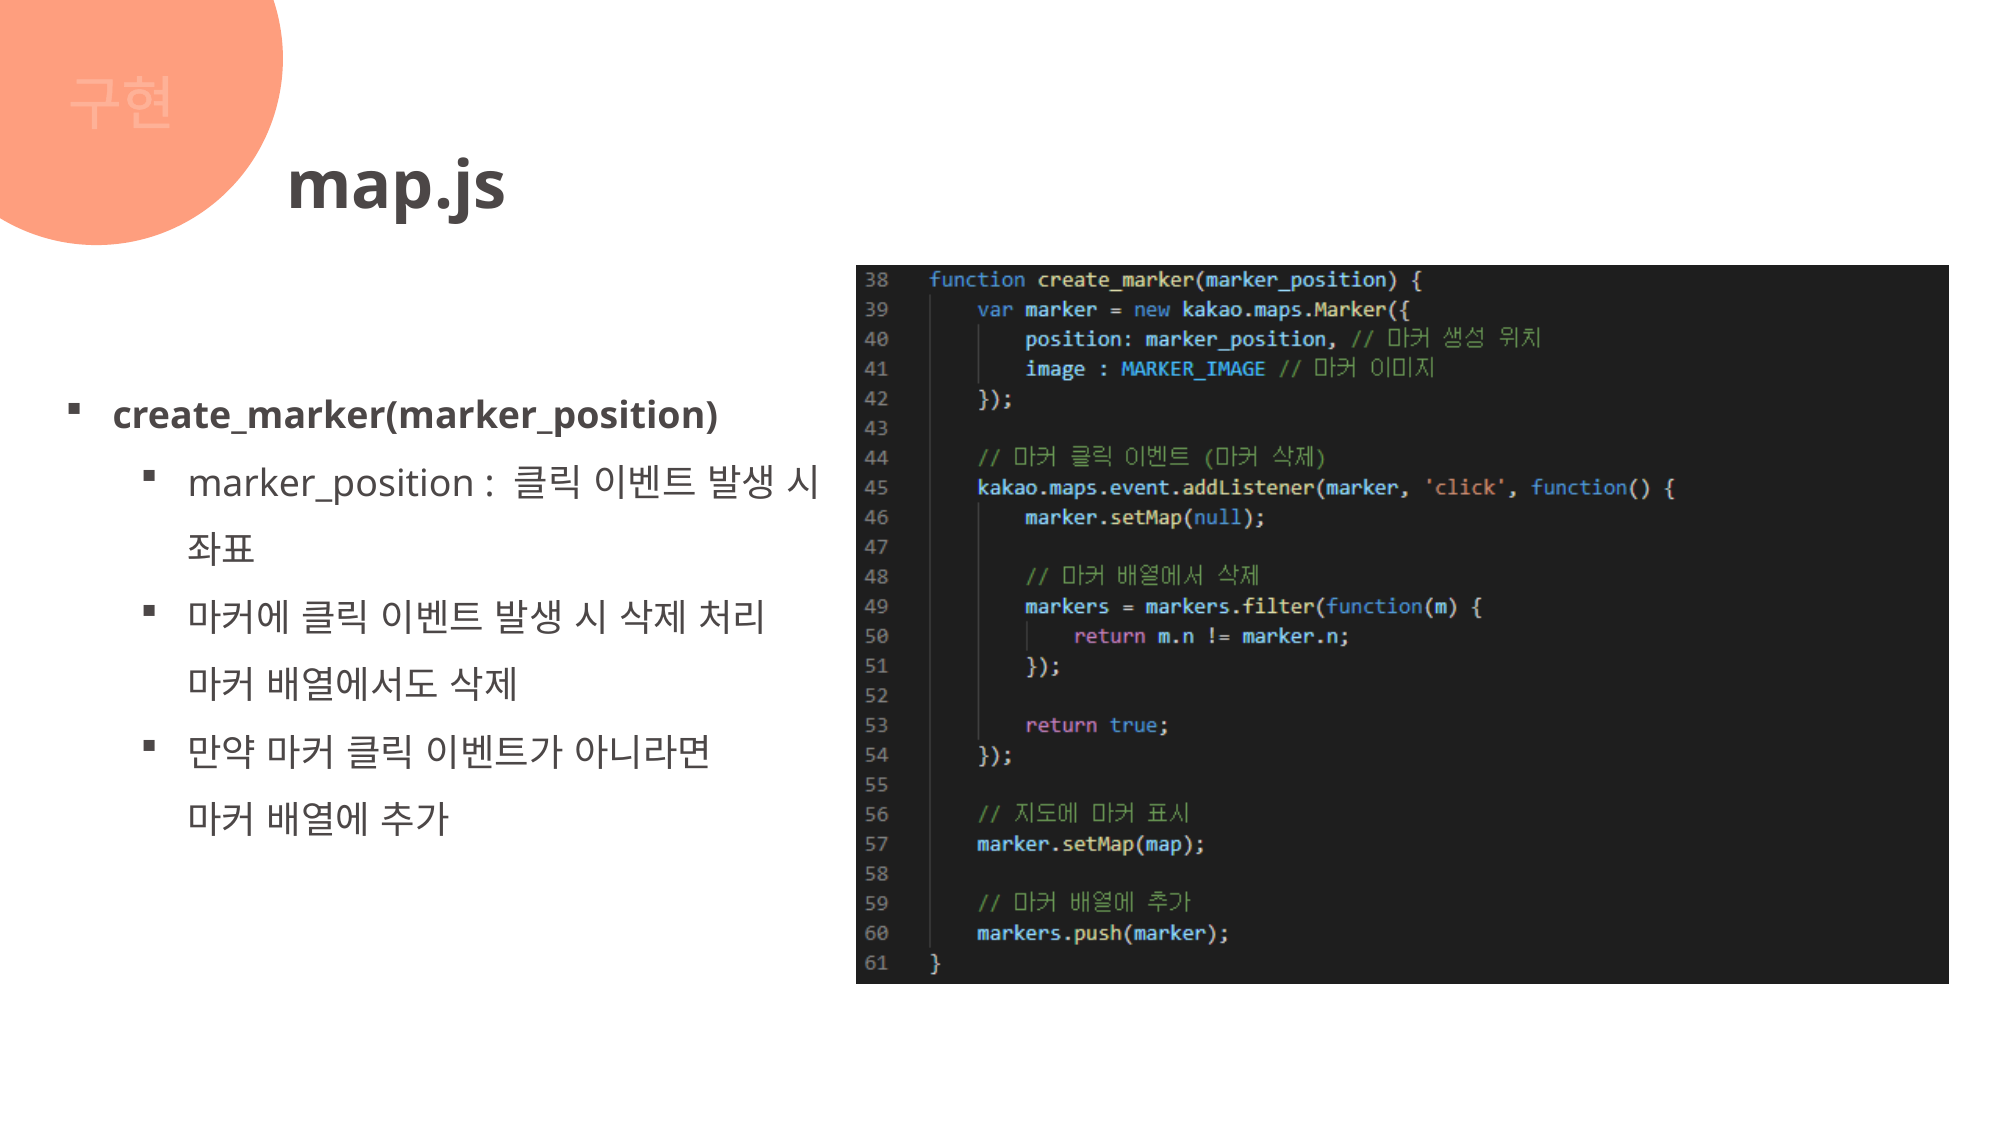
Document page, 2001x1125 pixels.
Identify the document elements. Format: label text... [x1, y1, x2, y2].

text_box map.js [271, 134, 522, 229]
text_box create_marker(marker_position) marker_position : 클릭 이벤트 발생 시 좌표 마커에 클릭 이벤트 발생 시 삭제 처리 마커 배열에서도 삭제 만약 마커 클릭 이벤트가 아니라면 마커 배열에 추가 [50, 361, 856, 916]
text_box 구현 [0, 58, 256, 144]
text_box [0, 0, 284, 247]
picture [856, 265, 1949, 984]
